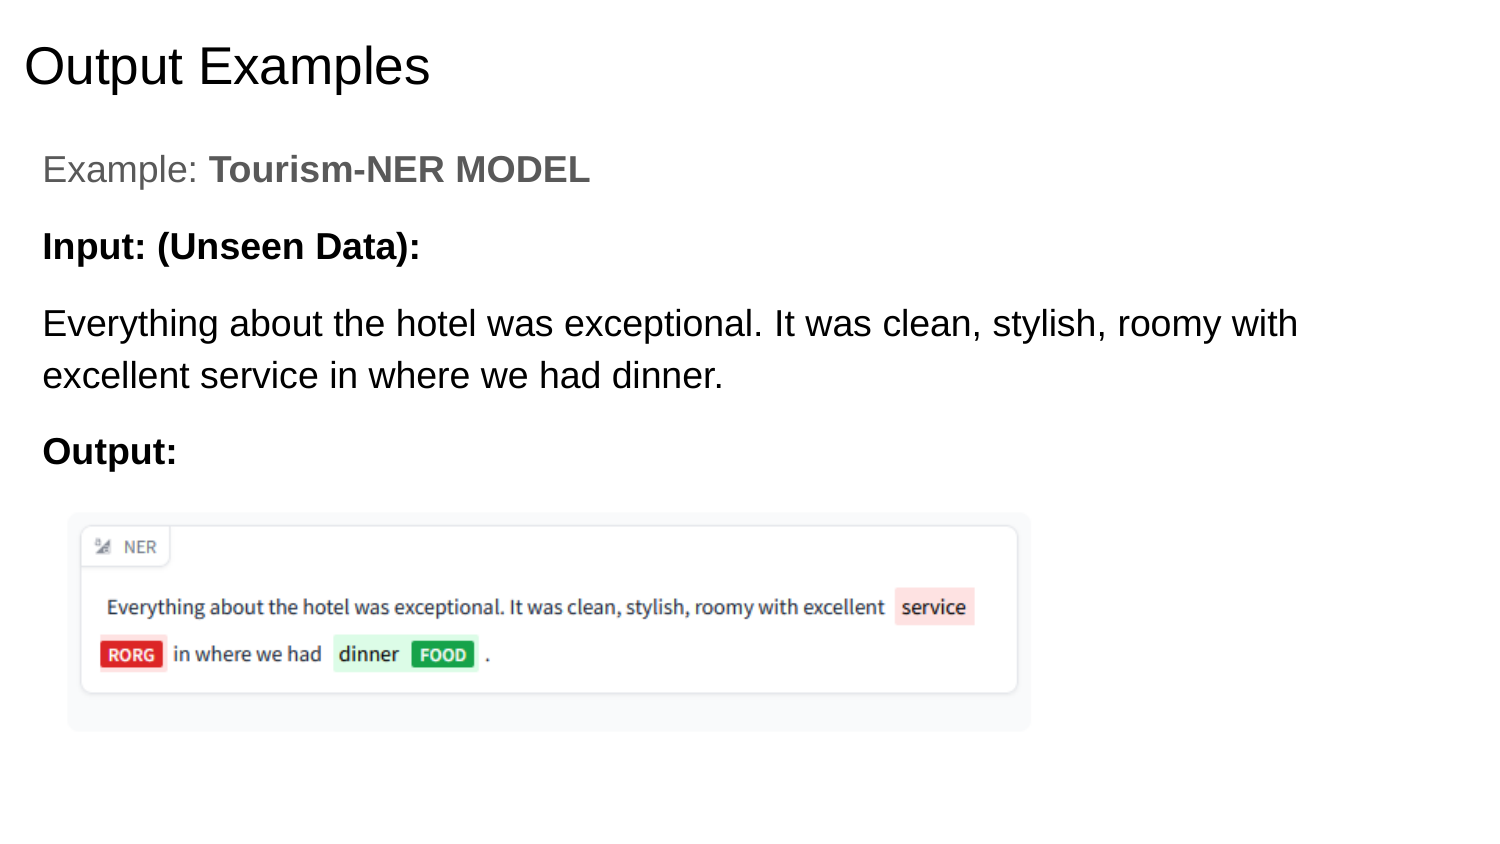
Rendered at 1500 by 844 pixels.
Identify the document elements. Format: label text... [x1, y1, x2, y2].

title Output Examples [9, 16, 1407, 111]
list Example: Tourism-NER MODEL Input: (Unseen Data): Everything about the hotel was exceptional. It was clean, stylish, roomy with excellent service in where we had dinner. Output: [27, 123, 1425, 685]
picture [63, 507, 1086, 746]
